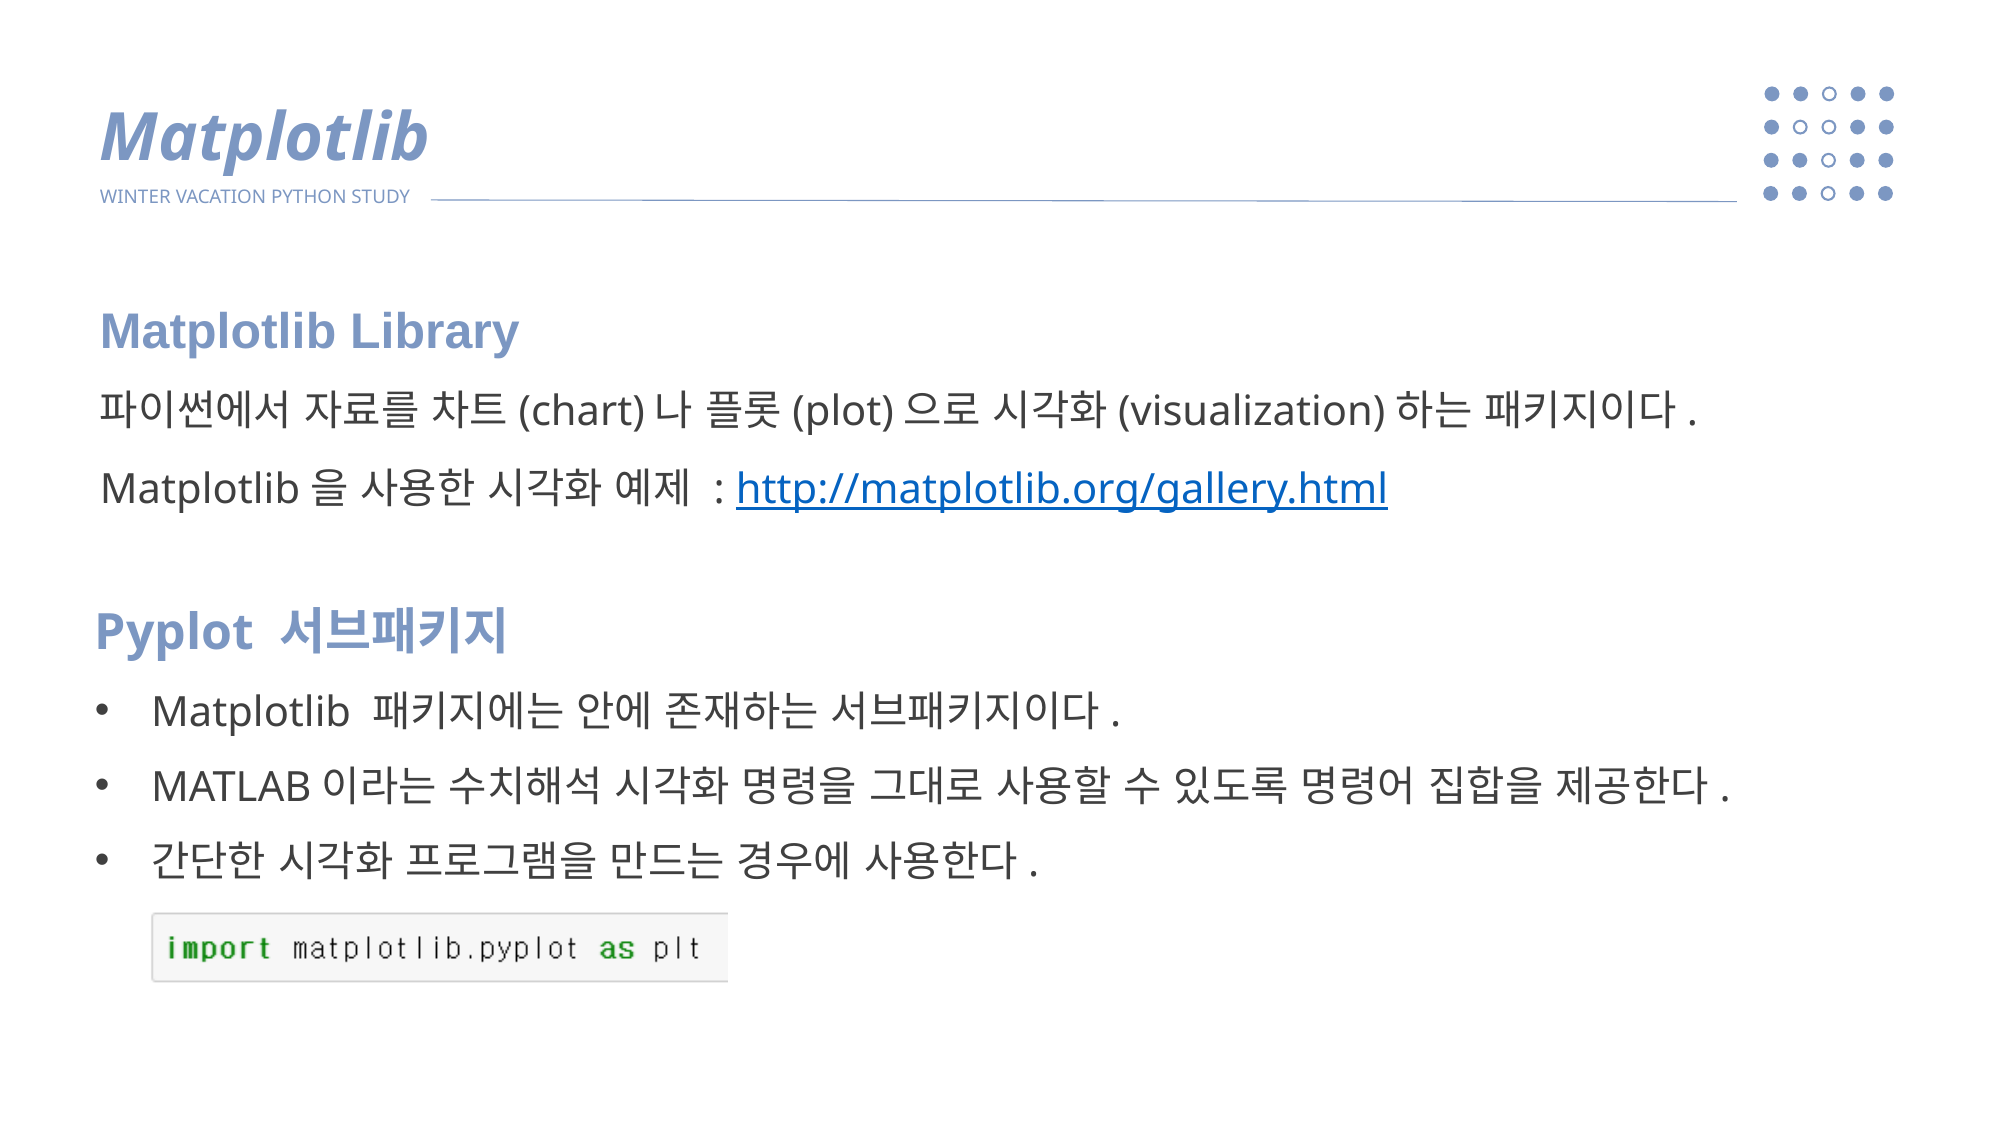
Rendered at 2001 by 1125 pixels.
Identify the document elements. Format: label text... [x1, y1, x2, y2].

text_box [1877, 185, 1893, 201]
text_box [1821, 86, 1837, 102]
text_box [1821, 119, 1837, 135]
text_box [1850, 119, 1866, 135]
text_box [1849, 152, 1865, 168]
text_box [1763, 185, 1779, 201]
text_box [1764, 86, 1780, 102]
text_box [1792, 152, 1808, 168]
text_box [1821, 152, 1837, 168]
text_box [1850, 86, 1866, 102]
text_box [1764, 119, 1780, 135]
text_box [1763, 152, 1779, 168]
text_box [1878, 119, 1894, 135]
text_box Matplotlib WINTER VACATION PYTHON STUDY [85, 46, 1028, 216]
picture [133, 901, 728, 994]
text_box [1878, 152, 1894, 168]
text_box Pyplot 서브패키지 Matplotlib 패키지에는 안에 존재하는 서브패키지이다. MATLAB이라는 수치해석 시각화 명령을 그대로 사용할 수 있도록 명령어 집합을 제공한다. 간단한 시각화 프로그램을 만드는 경우에 사용한다. [79, 562, 1879, 892]
text_box [1849, 185, 1865, 201]
text_box [1791, 185, 1807, 201]
text_box [1879, 86, 1895, 102]
text_box [1793, 86, 1809, 102]
text_box [1792, 119, 1808, 135]
text_box Matplotlib Library 파이썬에서 자료를 차트(chart)나 플롯(plot)으로 시각화(visualization)하는 패키지이다. Matplotlib을 사용한 시각화 예제 : http://matplotlib.org/gallery.html [85, 261, 1884, 527]
text_box [1820, 185, 1836, 201]
